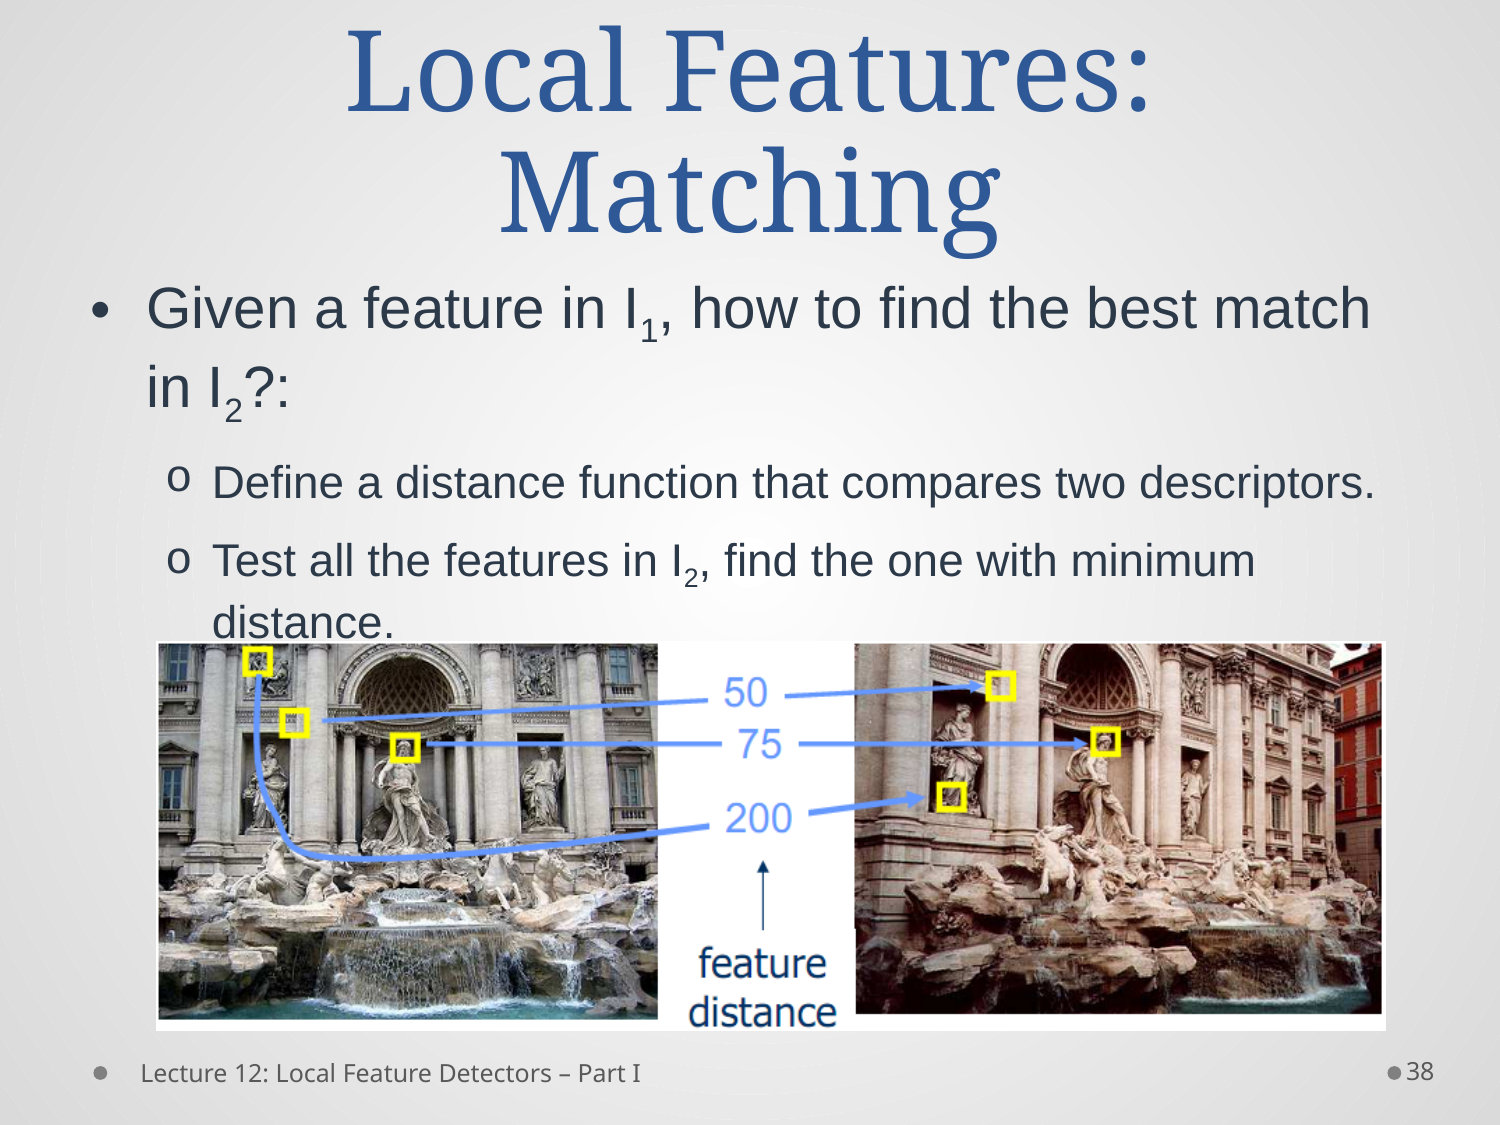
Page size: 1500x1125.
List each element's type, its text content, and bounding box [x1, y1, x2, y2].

picture [155, 640, 1387, 1031]
list Given a feature in I1, how to find the best match in I2?: Define a distance function that compares two descriptors. Test all the features in I2, find the one with minimum distance. [74, 262, 1426, 1006]
slide_number 38 [1401, 1042, 1494, 1103]
title Local Features: Matching [75, 0, 1425, 262]
